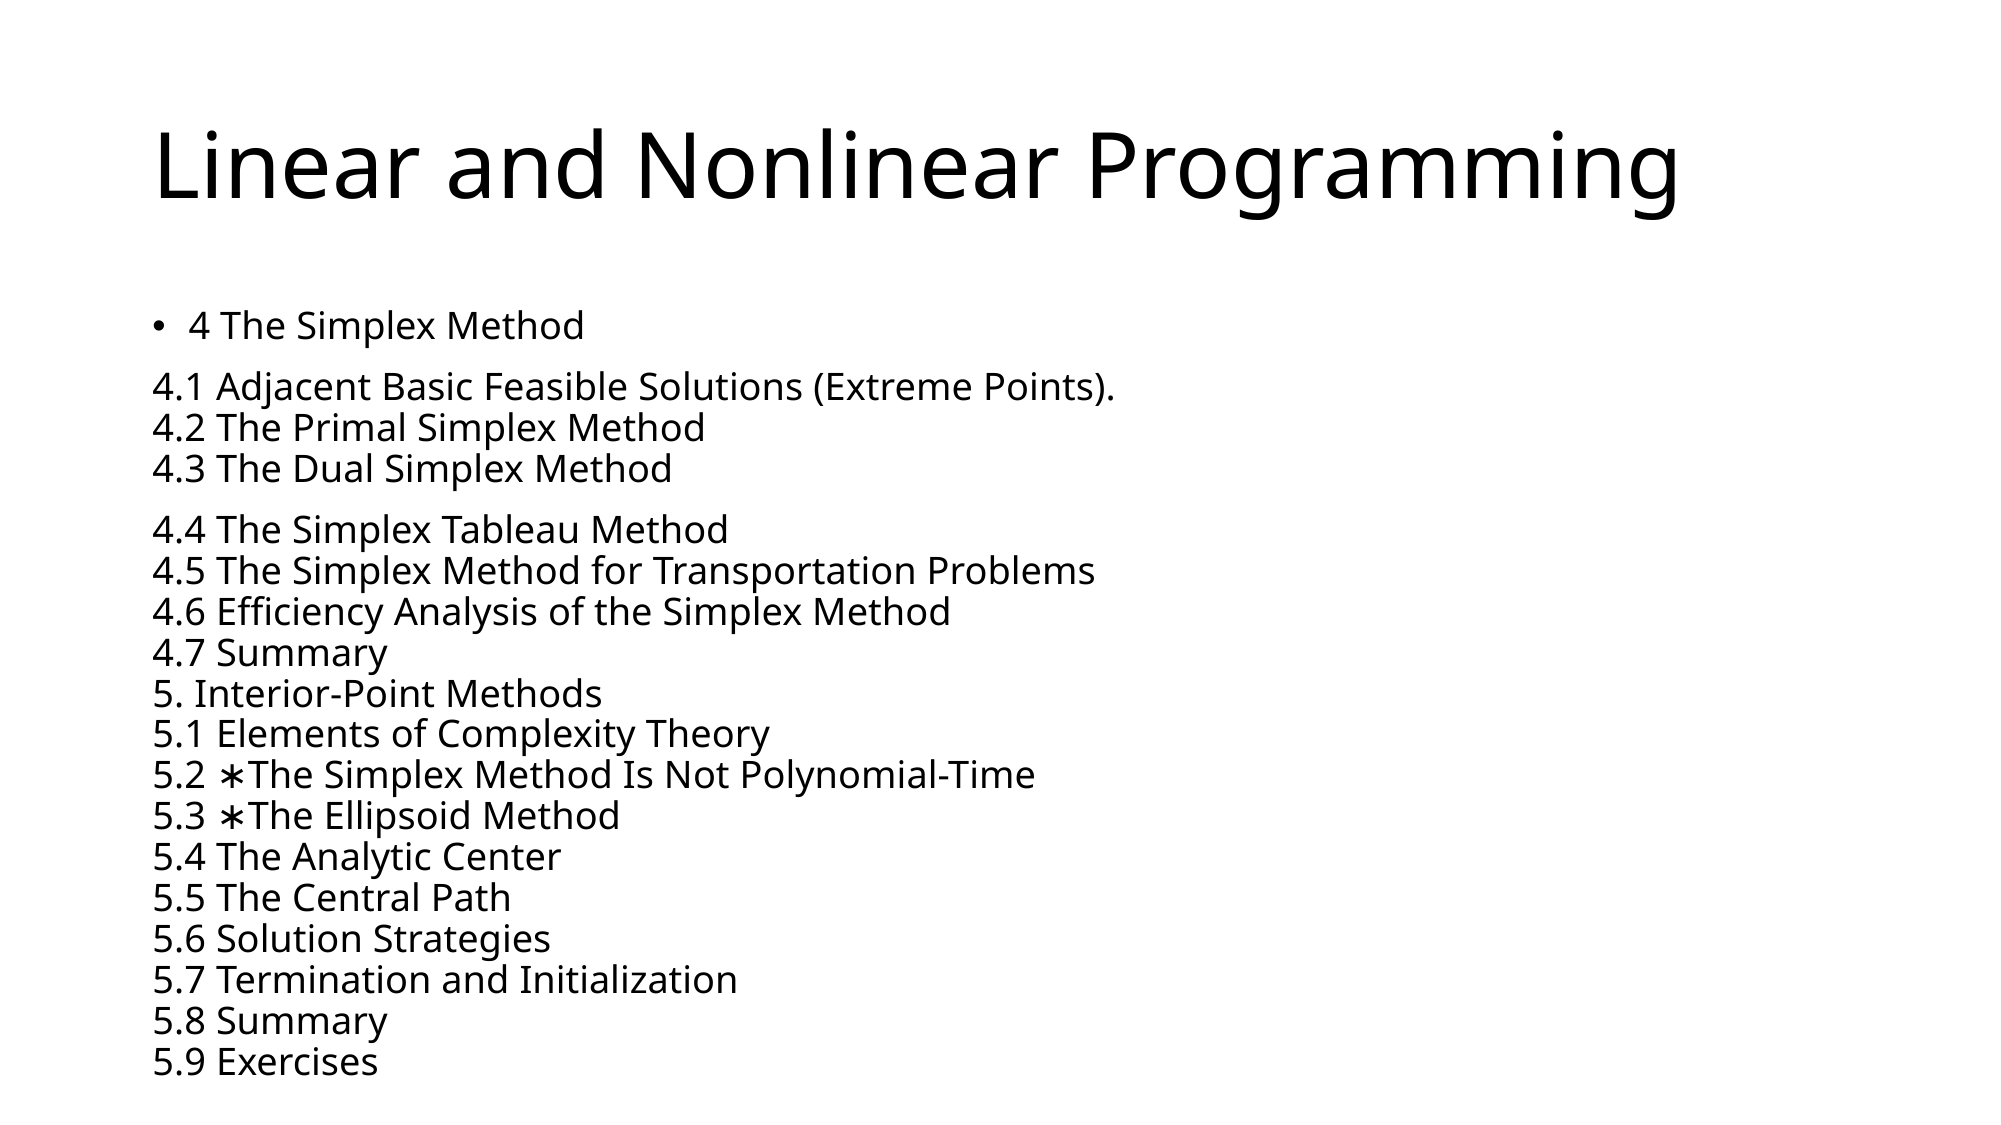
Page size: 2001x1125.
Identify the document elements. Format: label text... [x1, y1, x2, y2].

title Linear and Nonlinear Programming [137, 59, 1863, 278]
list 4 The Simplex Method 4.1 Adjacent Basic Feasible Solutions (Extreme Points). 4.2 The Primal Simplex Method 4.3 The Dual Simplex Method 4.4 The Simplex Tableau Method 4.5 The Simplex Method for Transportation Problems 4.6 Efficiency Analysis of the Simplex Method 4.7 Summary 5. Interior-Point Methods 5.1 Elements of Complexity Theory 5.2 ∗The Simplex Method Is Not Polynomial-Time 5.3 ∗The Ellipsoid Method 5.4 The Analytic Center 5.5 The Central Path 5.6 Solution Strategies 5.7 Termination and Initialization 5.8 Summary 5.9 Exercises [137, 299, 1863, 1096]
